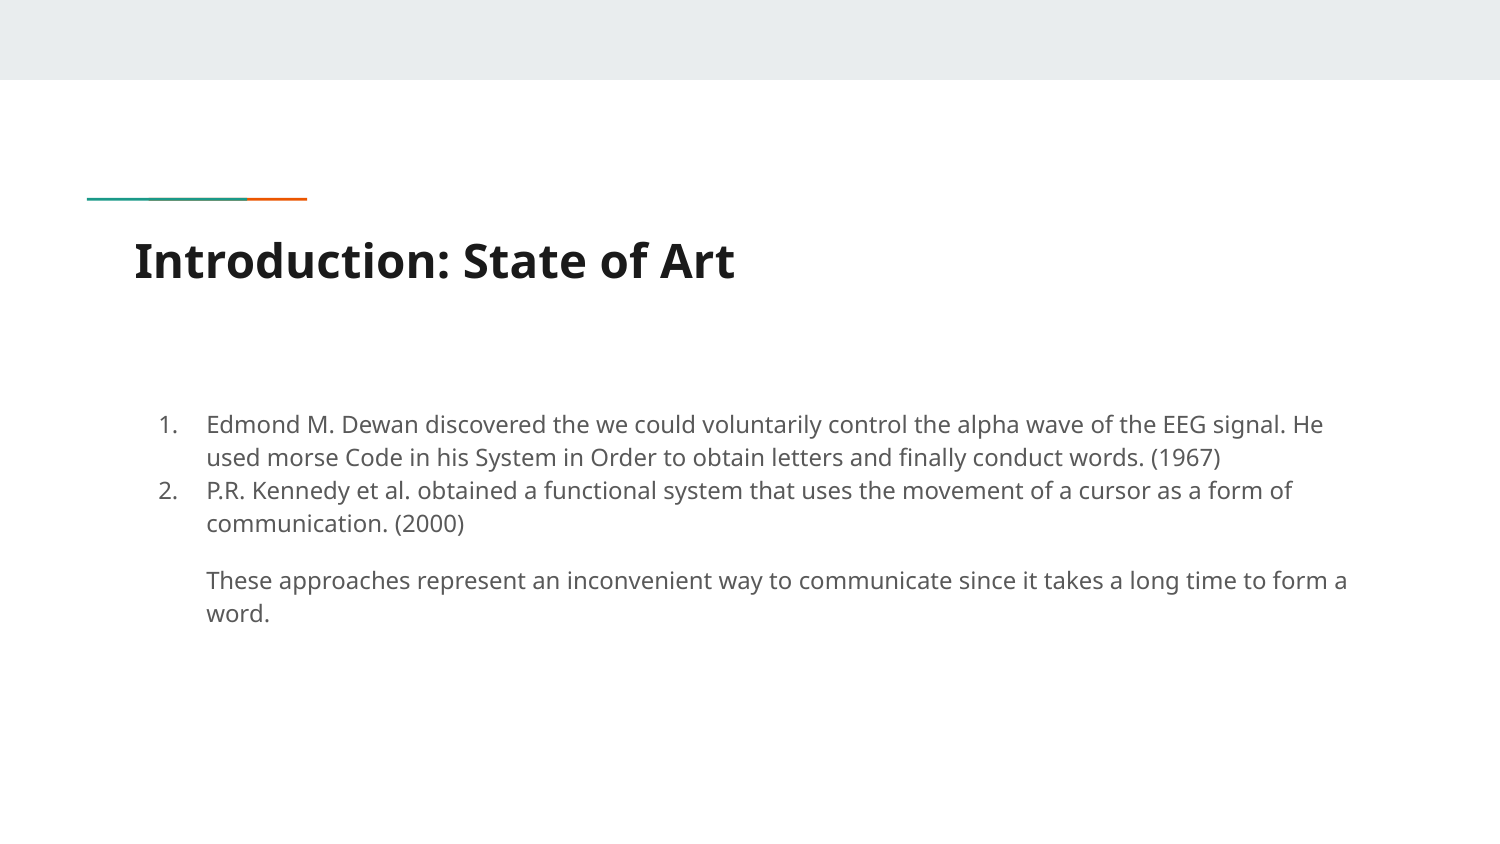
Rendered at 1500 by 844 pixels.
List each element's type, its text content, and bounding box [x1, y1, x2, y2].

title Introduction: State of Art [119, 216, 1381, 305]
list Edmond M. Dewan discovered the we could voluntarily control the alpha wave of the EEG signal. He used morse Code in his System in Order to obtain letters and finally conduct words. (1967) P.R. Kennedy et al. obtained a functional system that uses the movement of a cursor as a form of communication. (2000) These approaches represent an inconvenient way to communicate since it takes a long time to form a word. [119, 390, 1381, 643]
